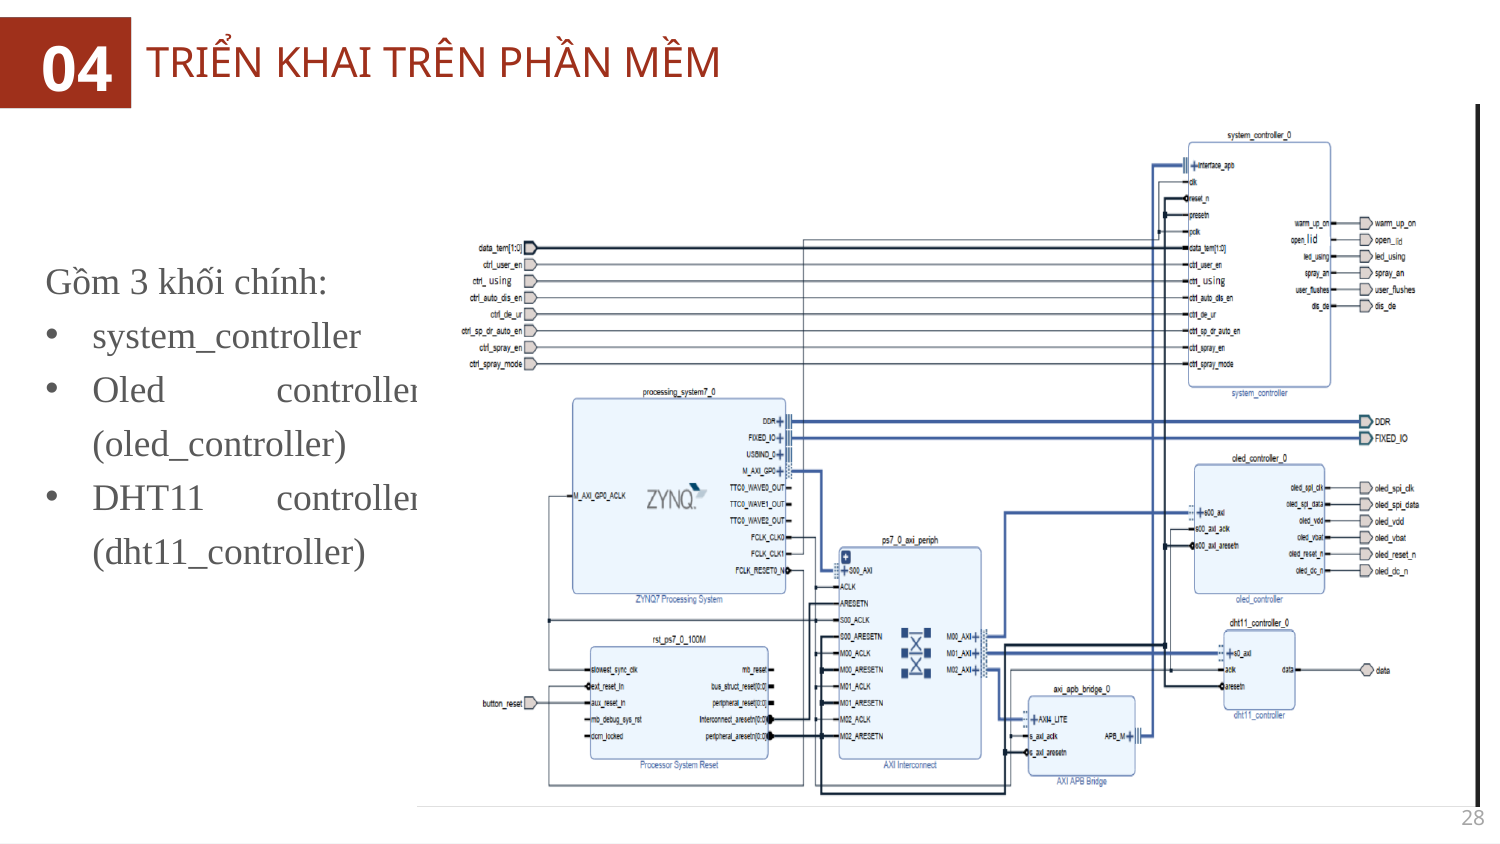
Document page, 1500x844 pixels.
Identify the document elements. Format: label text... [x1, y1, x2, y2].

picture [417, 104, 1481, 807]
text_box [0, 15, 133, 110]
text_box 04 [30, 15, 147, 103]
text_box Gồm 3 khối chính: system_controller Oled controller (oled_controller) DHT11 controller (dht11_controller) [30, 240, 412, 579]
title TRIỂN KHAI TRÊN PHẦN MỀM [133, 23, 1179, 105]
text_box 28 [1139, 796, 1500, 837]
